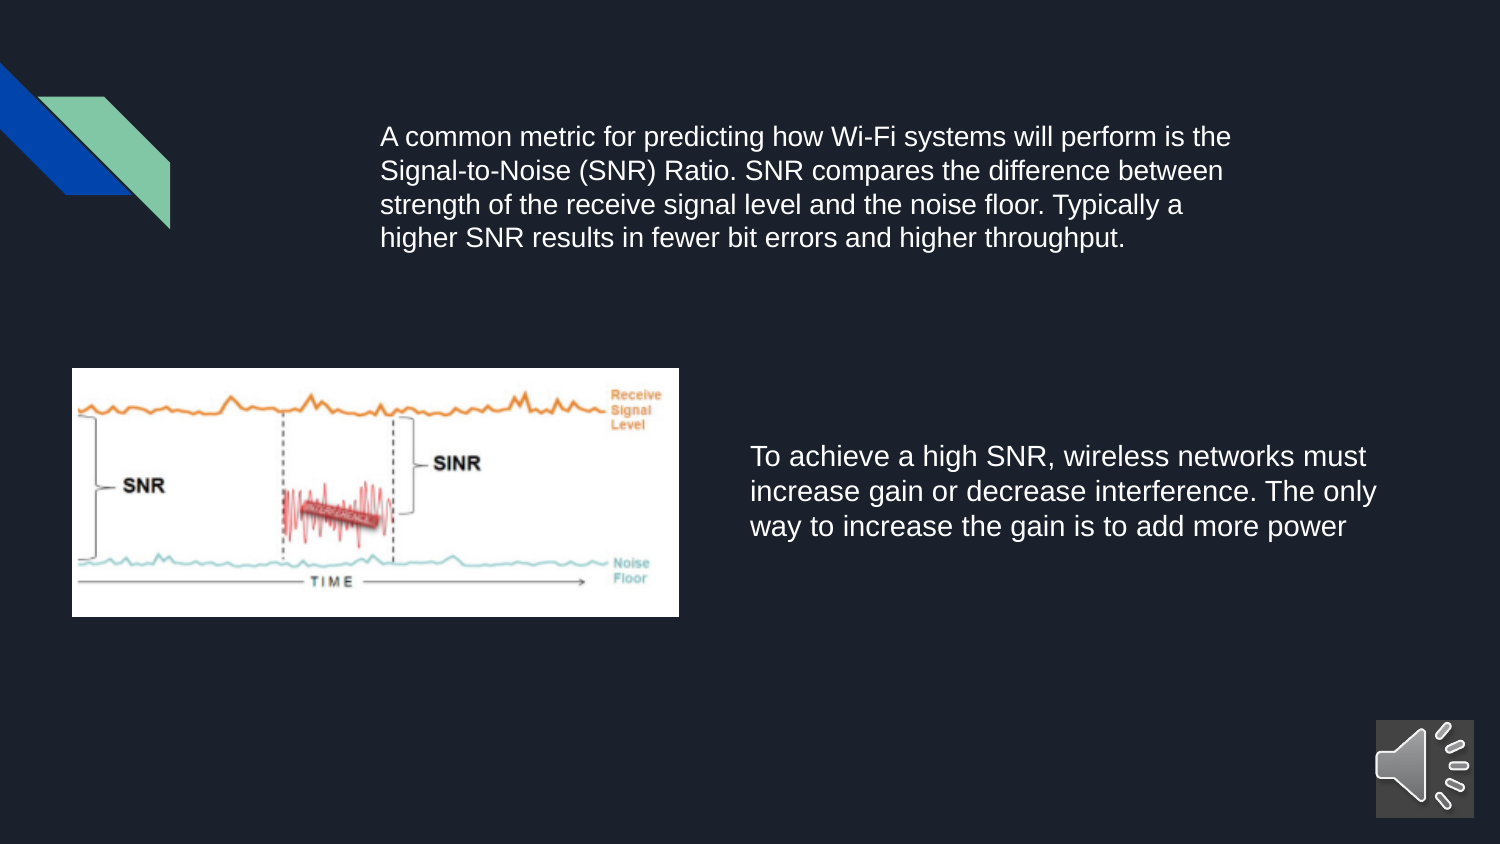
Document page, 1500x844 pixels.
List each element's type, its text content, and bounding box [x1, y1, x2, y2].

picture [71, 367, 679, 617]
text_box A common metric for predicting how Wi-Fi systems will perform is the Signal-to-Noise (SNR) Ratio. SNR compares the difference between strength of the receive signal level and the noise floor. Typically a higher SNR results in fewer bit errors and higher throughput. [365, 103, 1272, 210]
picture [1374, 718, 1476, 819]
text_box To achieve a high SNR, wireless networks must increase gain or decrease interference. The only way to increase the gain is to add more power [735, 421, 1441, 688]
